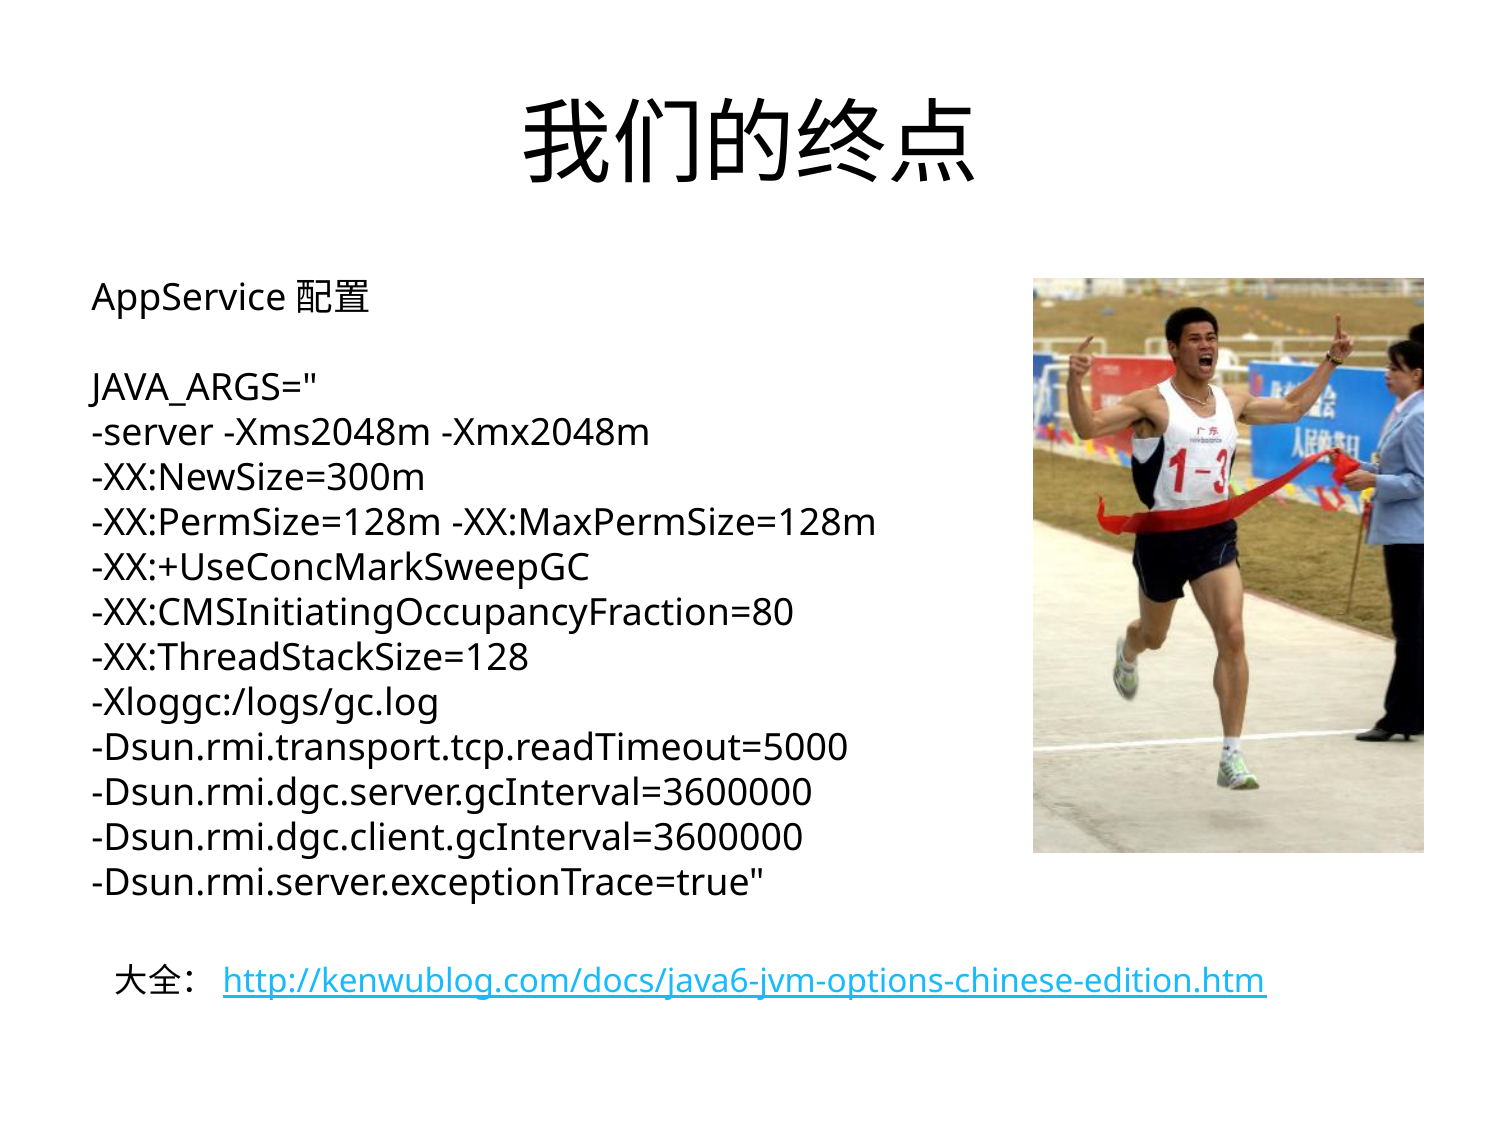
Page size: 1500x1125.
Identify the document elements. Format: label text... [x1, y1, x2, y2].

text_box 大全：http://kenwublog.com/docs/java6-jvm-options-chinese-edition.htm [100, 952, 1412, 1013]
picture [1033, 278, 1424, 853]
title 我们的终点 [75, 45, 1425, 233]
text_box AppService配置 JAVA_ARGS=" -server -Xms2048m -Xmx2048m -XX:NewSize=300m -XX:PermSize=128m -XX:MaxPermSize=128m -XX:+UseConcMarkSweepGC -XX:CMSInitiatingOccupancyFraction=80 -XX:ThreadStackSize=128 -Xloggc:/logs/gc.log -Dsun.rmi.transport.tcp.readTimeout=5000 -Dsun.rmi.dgc.server.gcInterval=3600000 -Dsun.rmi.dgc.client.gcInterval=3600000 -Dsun.rmi.server.exceptionTrace=true" [76, 265, 1034, 911]
